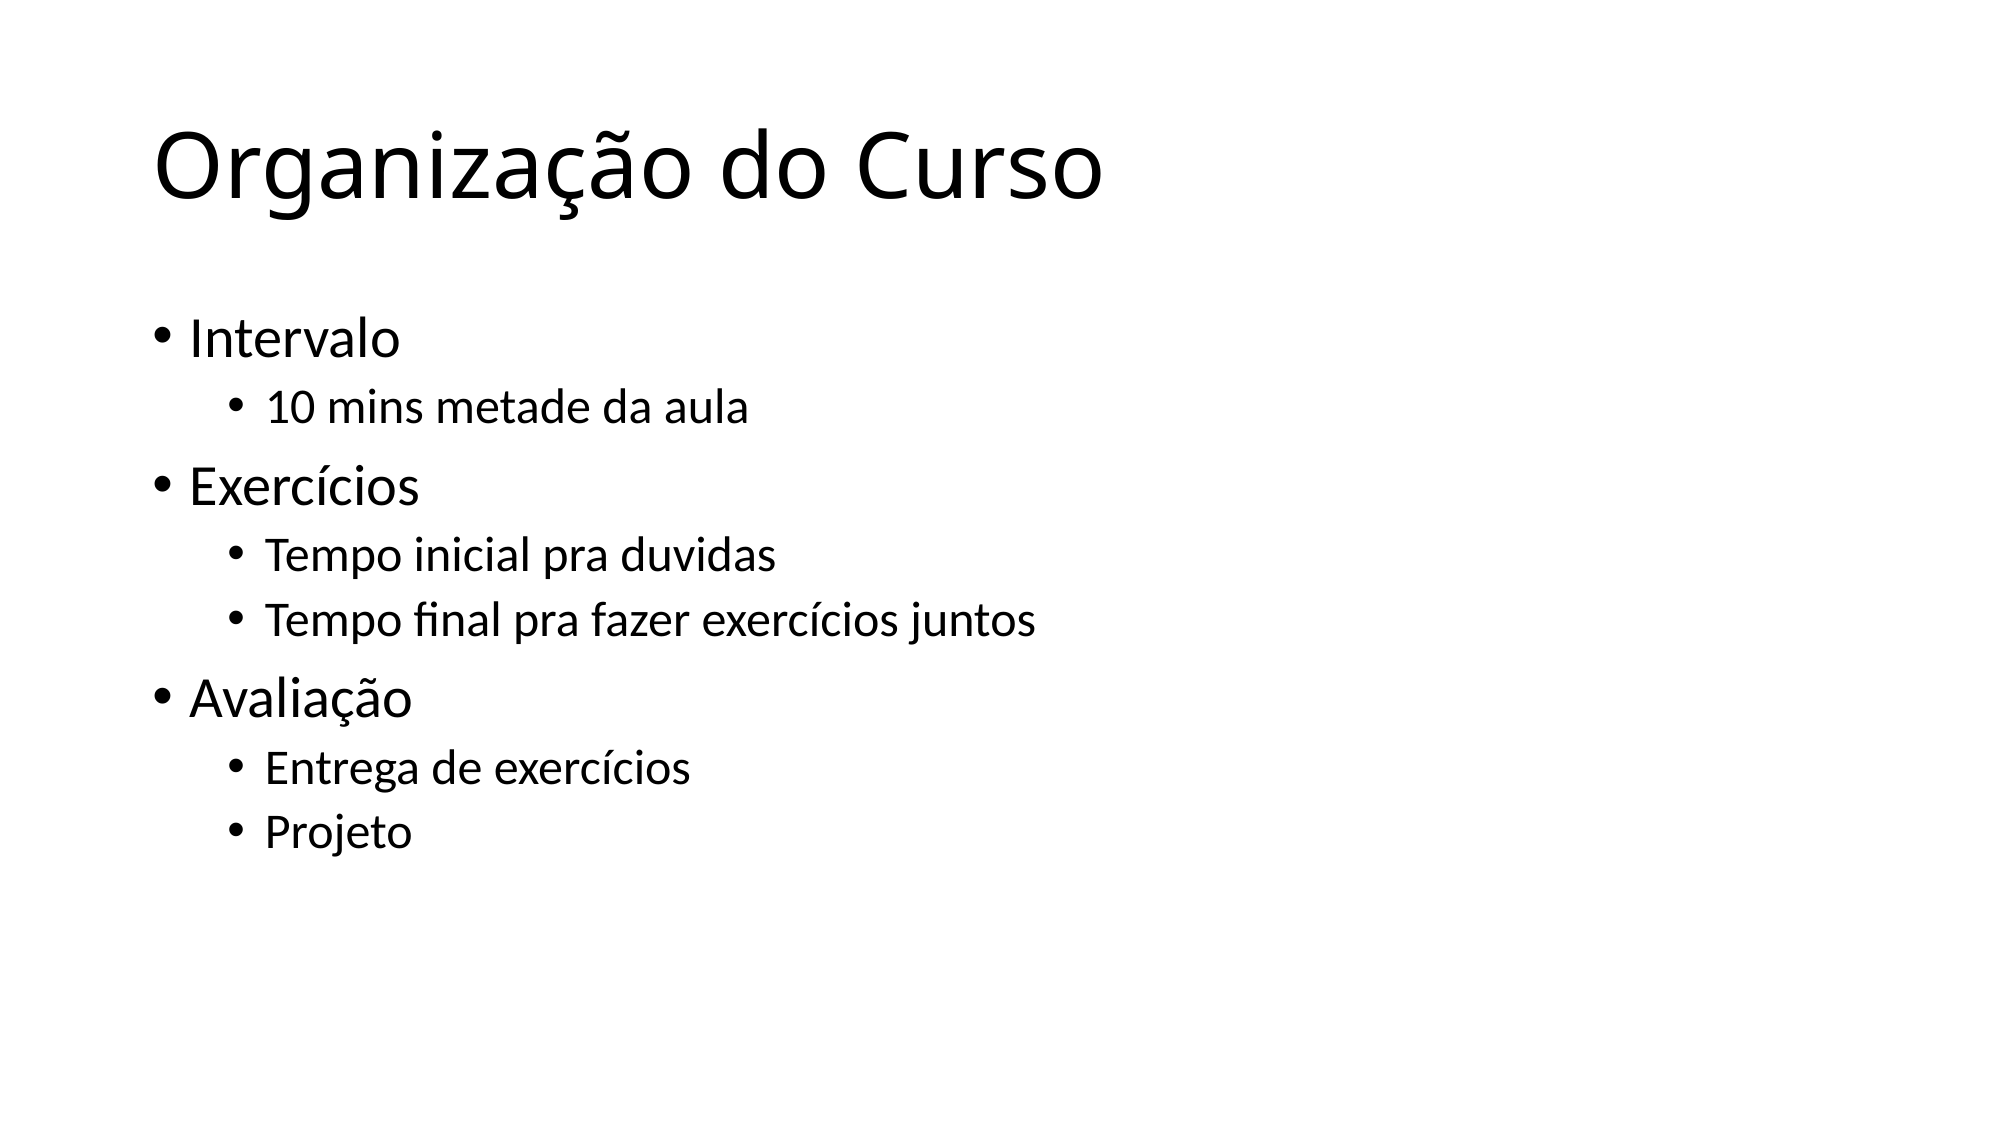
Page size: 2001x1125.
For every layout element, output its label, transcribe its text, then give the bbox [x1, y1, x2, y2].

list Intervalo 10 mins metade da aula Exercícios Tempo inicial pra duvidas Tempo final pra fazer exercícios juntos Avaliação Entrega de exercícios Projeto [137, 299, 1863, 1014]
title Organização do Curso [137, 59, 1863, 278]
